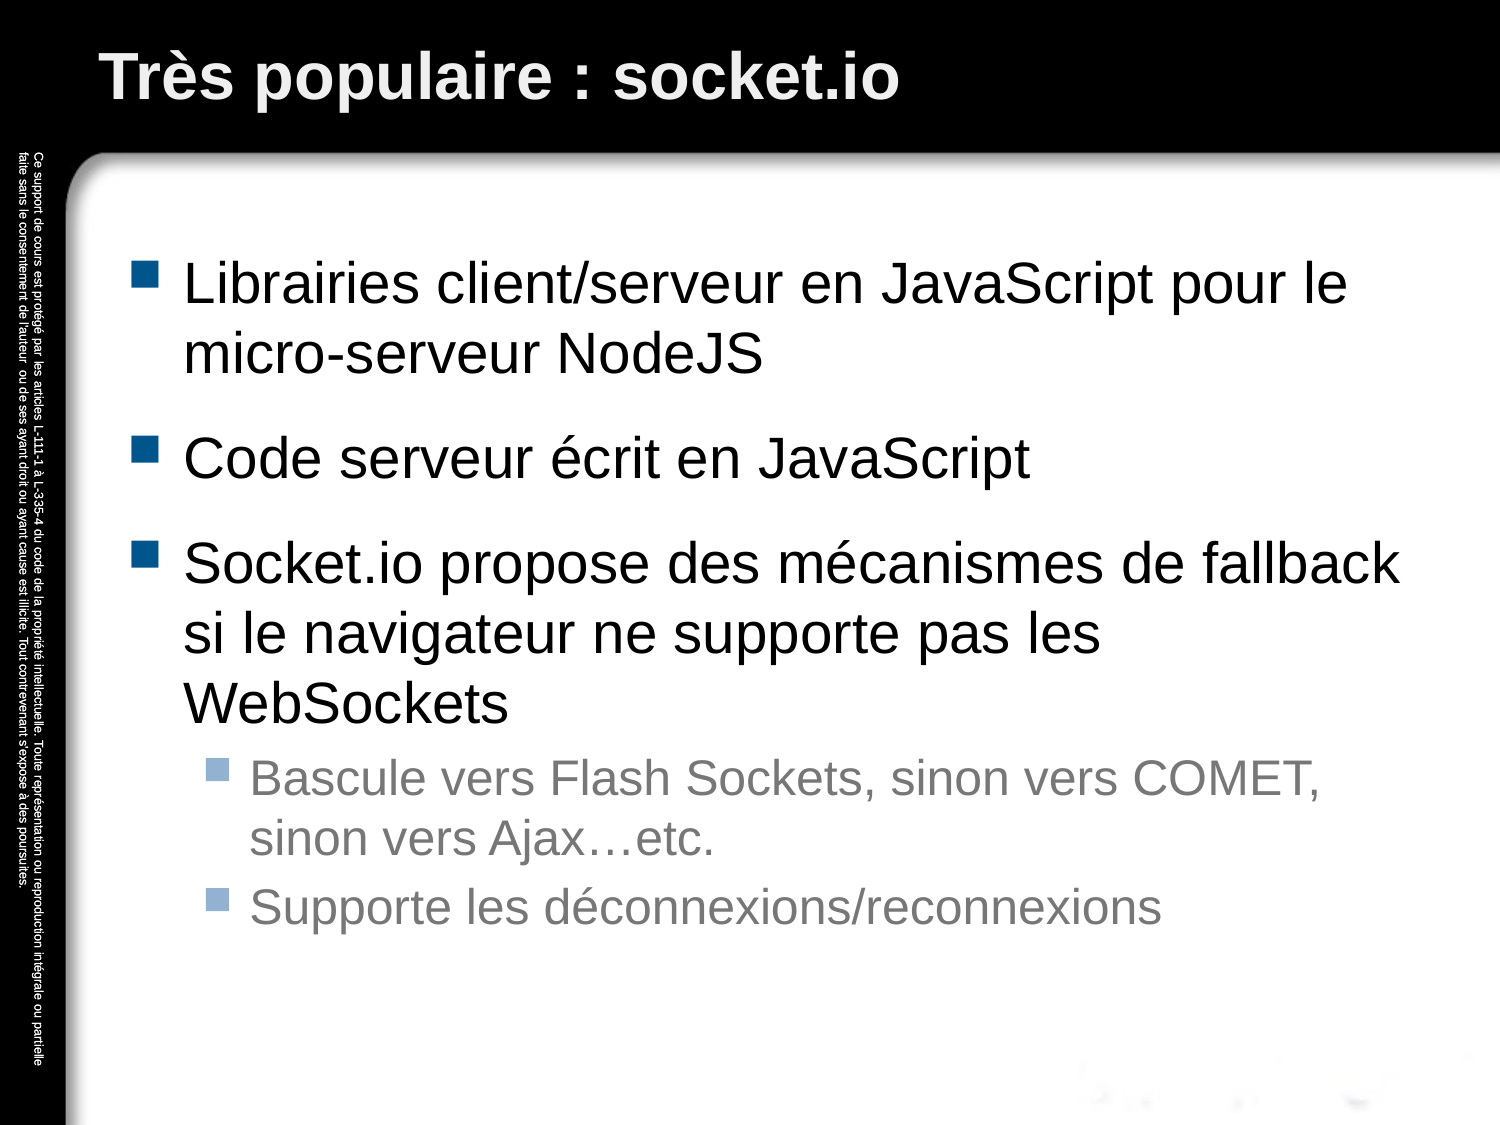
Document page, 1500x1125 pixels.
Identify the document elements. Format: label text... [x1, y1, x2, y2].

picture [0, 0, 1500, 1125]
list Librairies client/serveur en JavaScript pour le micro-serveur NodeJS Code serveur écrit en JavaScript Socket.io propose des mécanismes de fallback si le navigateur ne supporte pas les WebSockets Bascule vers Flash Sockets, sinon vers COMET, sinon vers Ajax…etc. Supporte les déconnexions/reconnexions [112, 237, 1426, 1013]
title Très populaire : socket.io [83, 28, 1472, 117]
